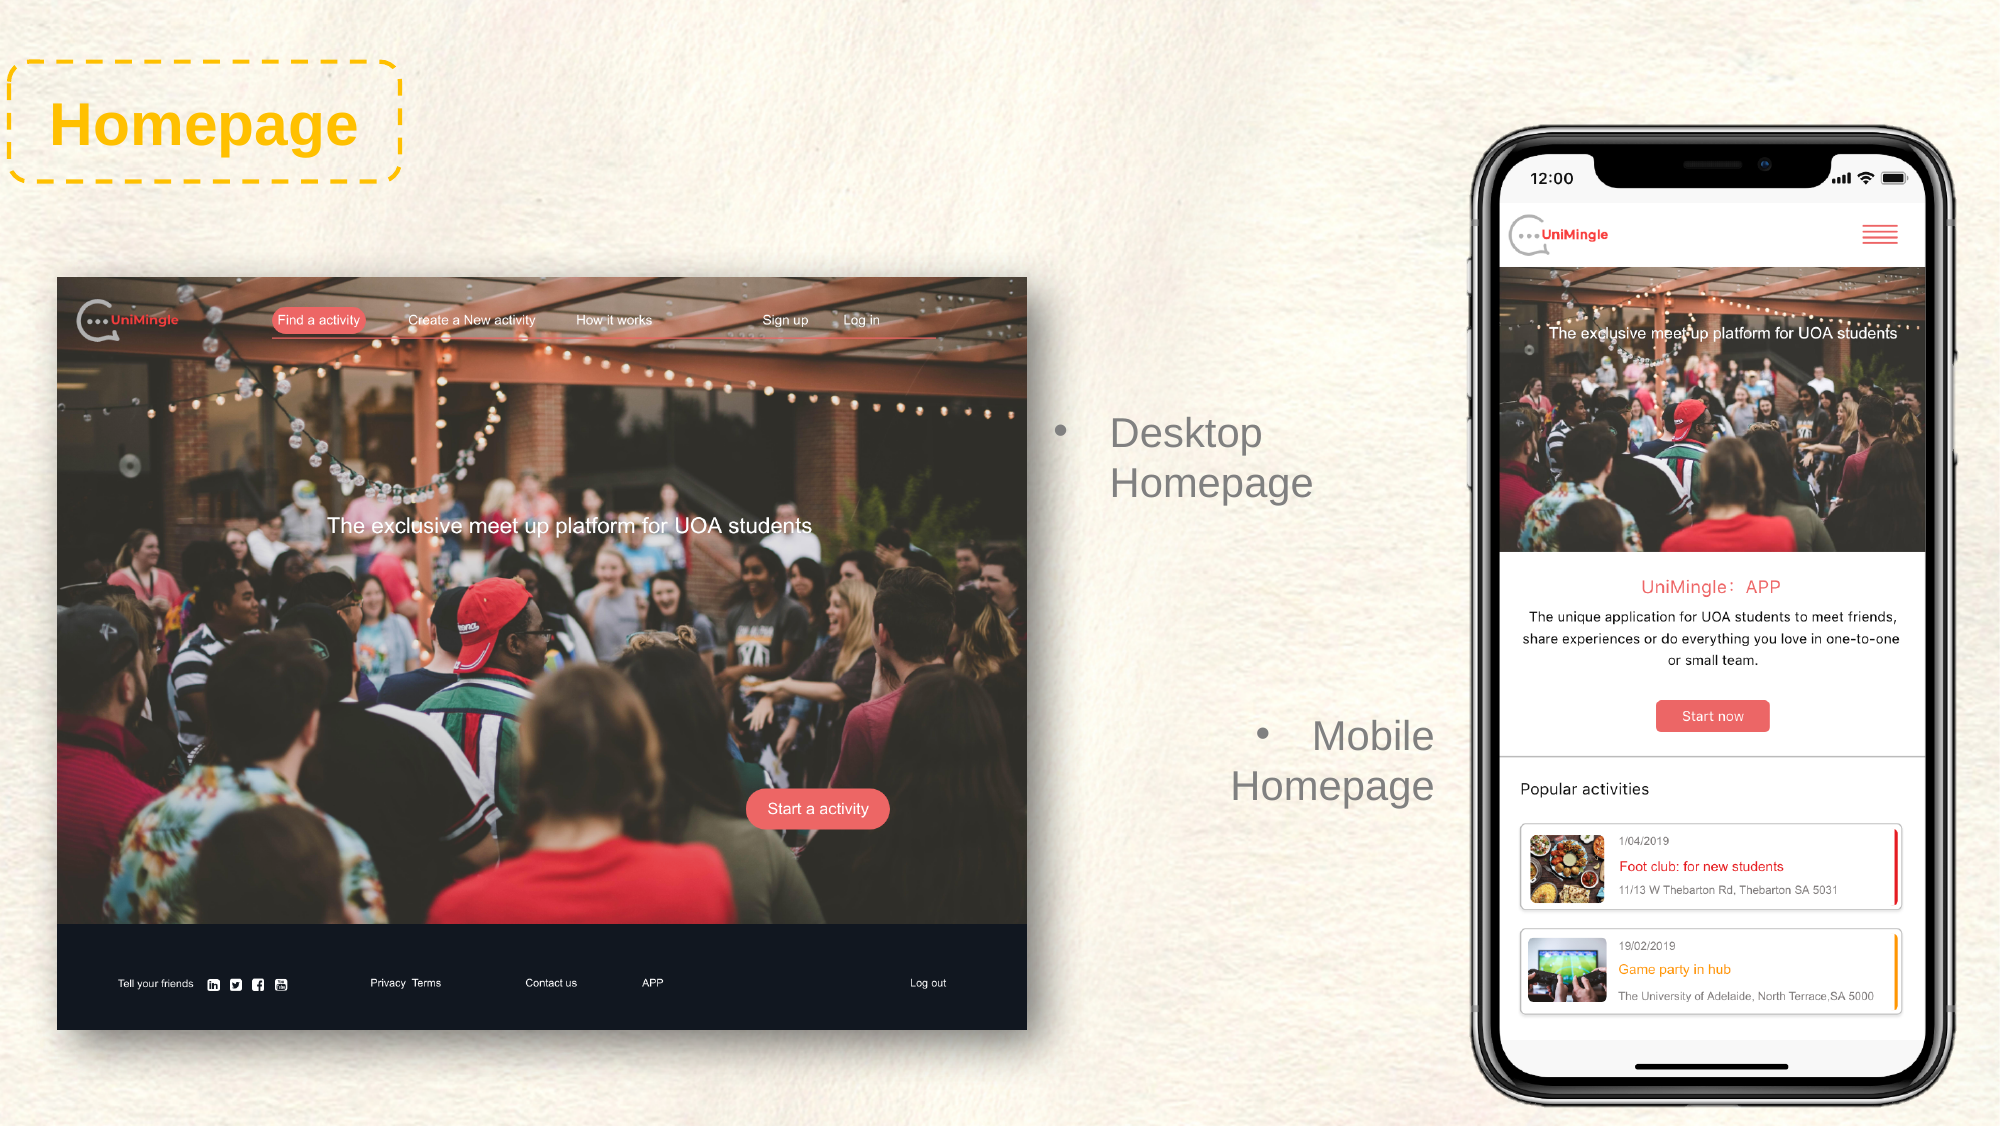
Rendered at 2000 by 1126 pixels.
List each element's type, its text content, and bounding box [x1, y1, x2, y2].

text_box Homepage [34, 77, 375, 165]
text_box [6, 59, 403, 184]
text_box Desktop Homepage [1038, 398, 1444, 514]
picture [0, 0, 2000, 1126]
text_box Mobile Homepage [1128, 701, 1444, 817]
